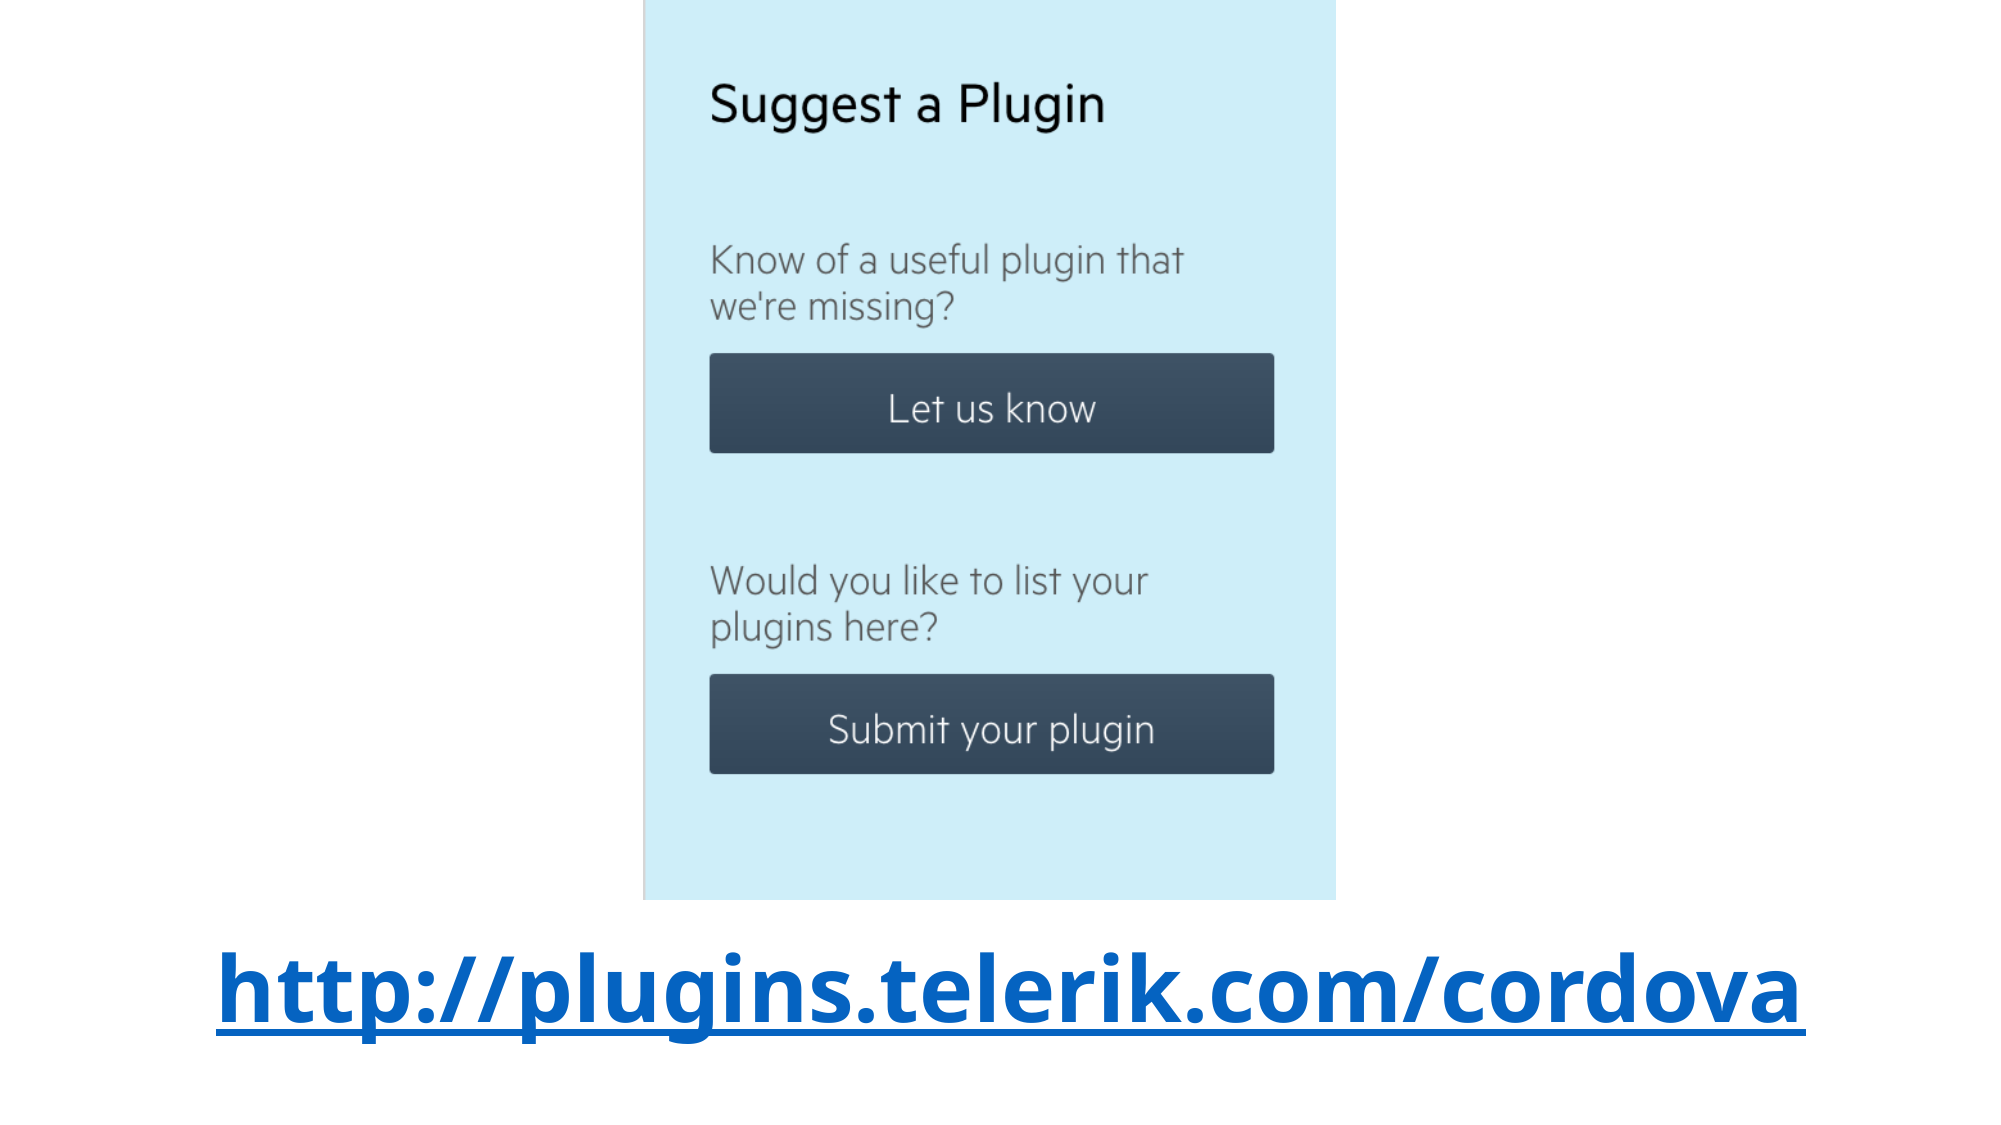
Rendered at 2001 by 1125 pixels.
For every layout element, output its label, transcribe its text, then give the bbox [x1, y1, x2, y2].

picture [643, 0, 1336, 900]
title http://plugins.telerik.com/cordova [148, 880, 1874, 1098]
